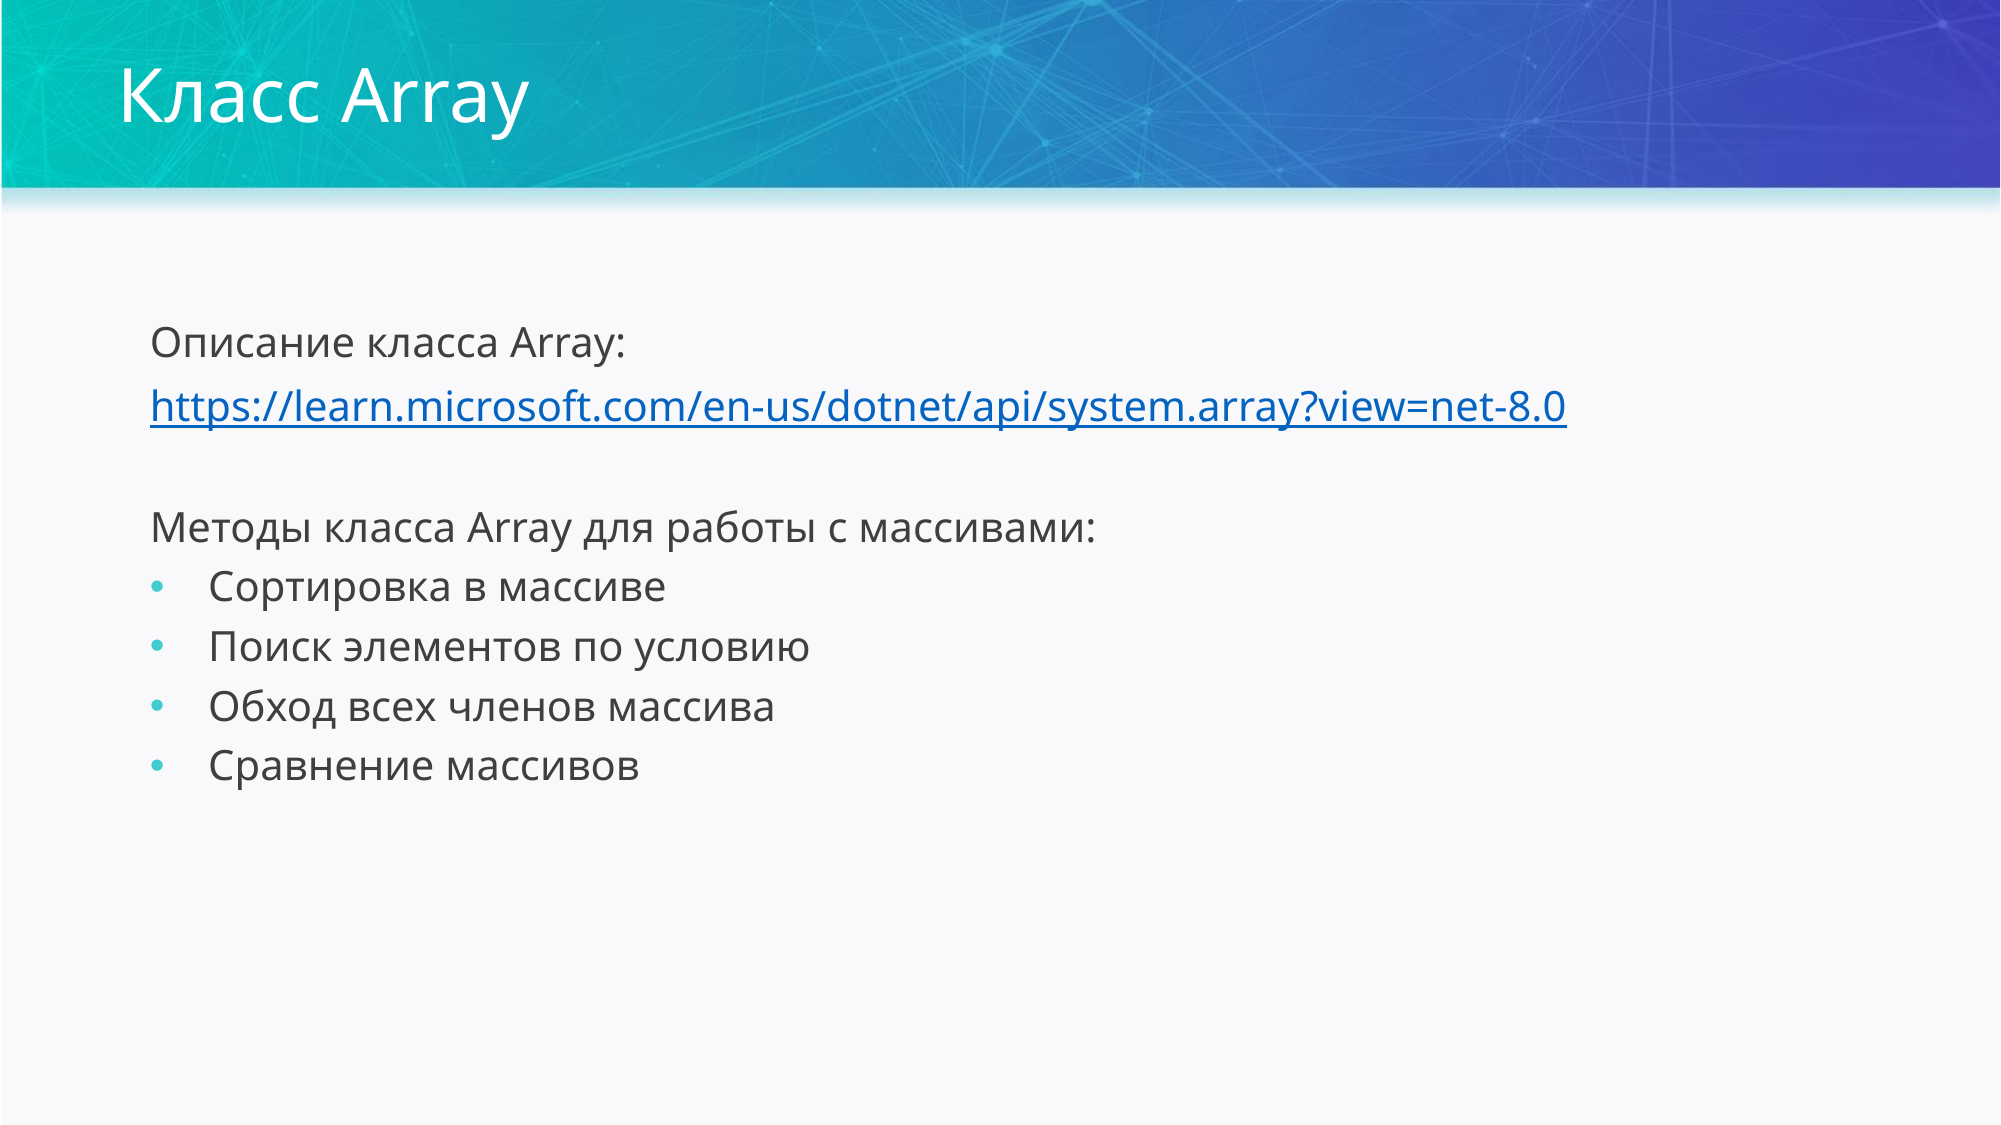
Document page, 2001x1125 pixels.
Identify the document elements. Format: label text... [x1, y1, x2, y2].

picture [1, 0, 2001, 1125]
text_box Класс Array [117, 57, 1882, 140]
list Описание класса Array: https://learn.microsoft.com/en-us/dotnet/api/system.array?view=net-8.0 Методы класса Array для работы с массивами: Сортировка в массиве Поиск элементов по условию Обход всех членов массива Сравнение массивов [118, 313, 1856, 1029]
